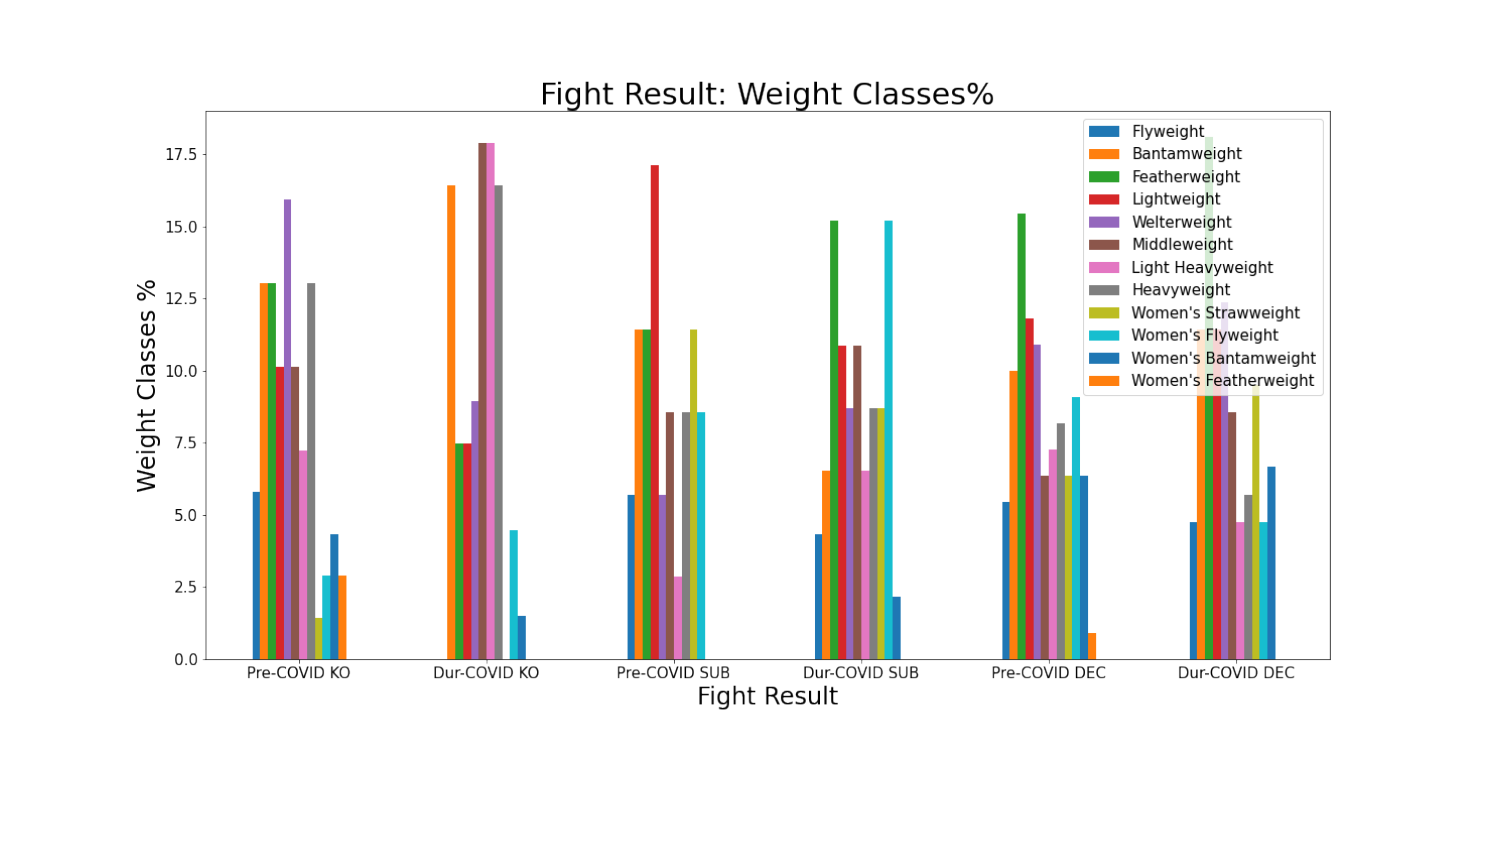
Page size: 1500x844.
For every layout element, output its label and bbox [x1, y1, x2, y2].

picture [24, 24, 1476, 751]
